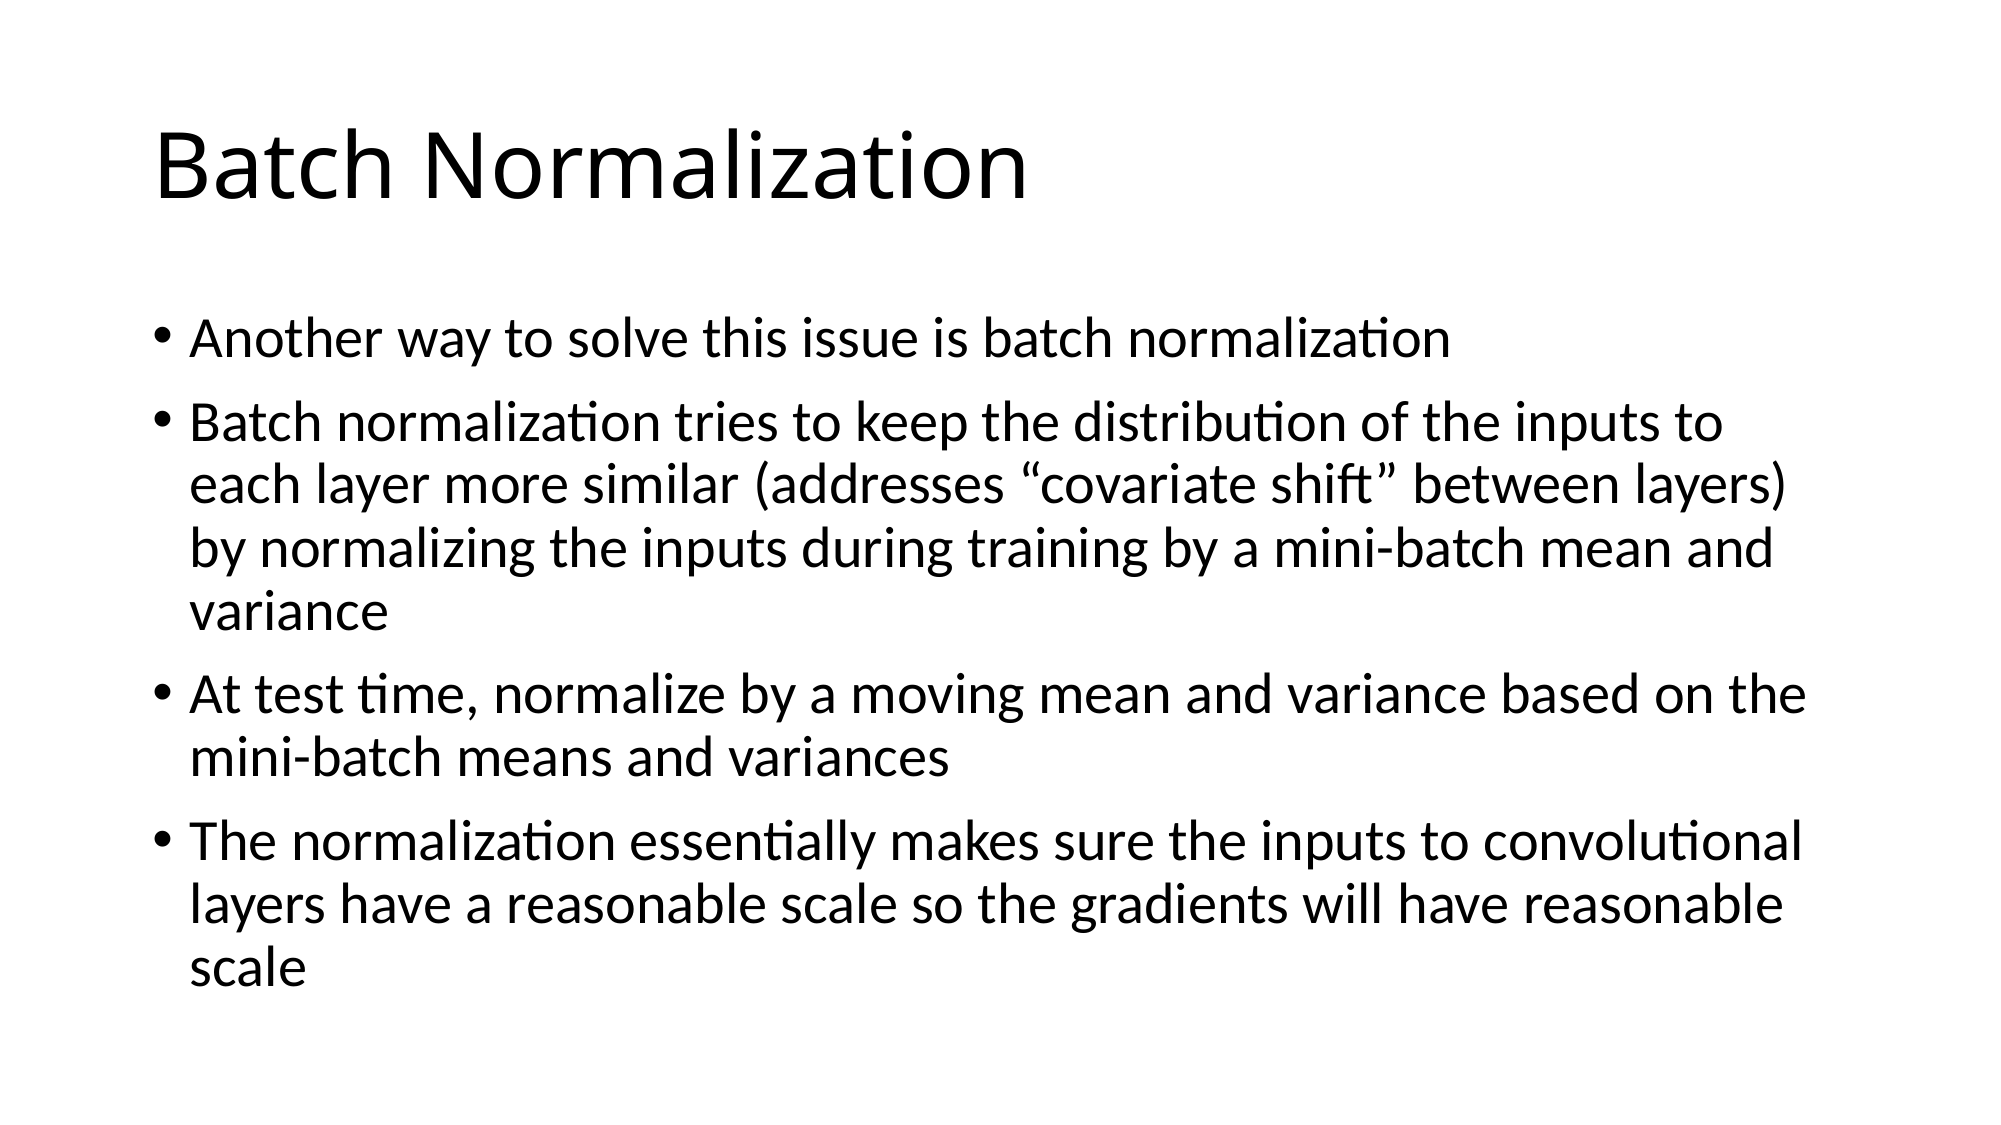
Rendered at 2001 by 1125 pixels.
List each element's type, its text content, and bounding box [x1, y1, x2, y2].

list Another way to solve this issue is batch normalization Batch normalization tries to keep the distribution of the inputs to each layer more similar (addresses “covariate shift” between layers) by normalizing the inputs during training by a mini-batch mean and variance At test time, normalize by a moving mean and variance based on the mini-batch means and variances The normalization essentially makes sure the inputs to convolutional layers have a reasonable scale so the gradients will have reasonable scale [137, 299, 1863, 1014]
title Batch Normalization [137, 59, 1863, 278]
